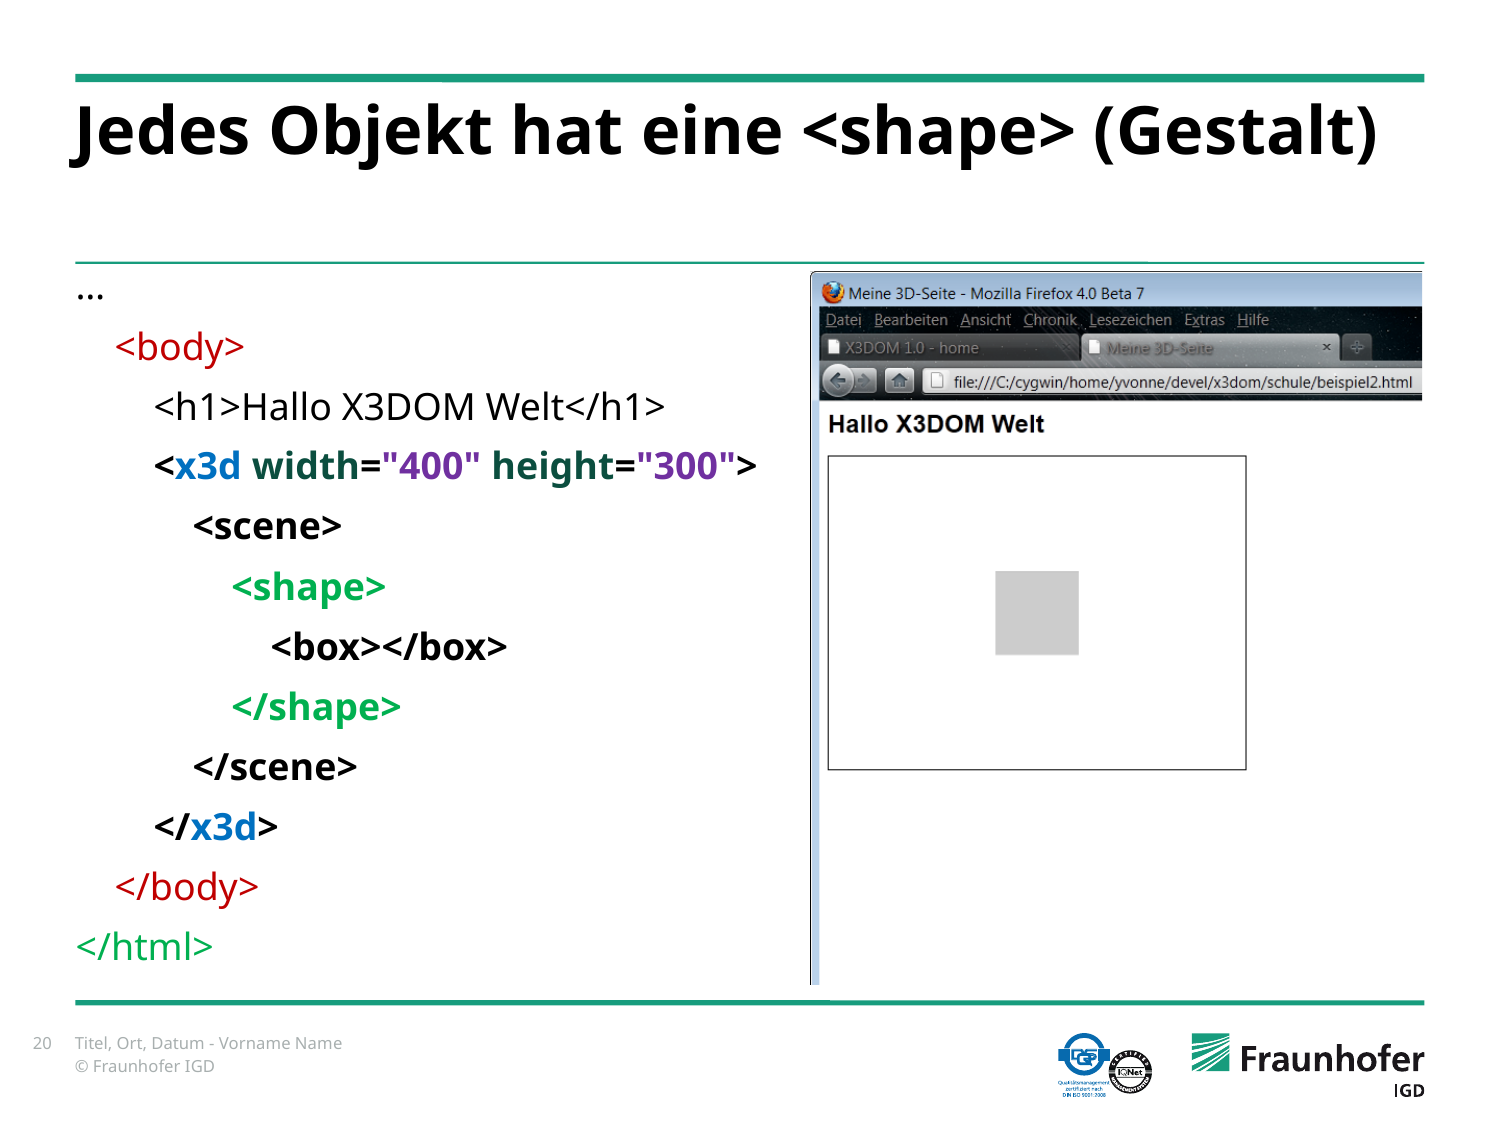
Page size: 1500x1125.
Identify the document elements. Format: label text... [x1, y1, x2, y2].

list … <body> <h1>Hallo X3DOM Welt</h1> <x3d width="400" height="300"> <scene> <shape> <box></box> </shape> </scene> </x3d> </body> </html> [75, 262, 781, 988]
picture [809, 271, 1423, 985]
footer Titel, Ort, Datum - Vorname Name [74, 1032, 550, 1054]
title Jedes Objekt hat eine <shape> (Gestalt) [74, 87, 1424, 260]
slide_number 20 [0, 1032, 53, 1054]
